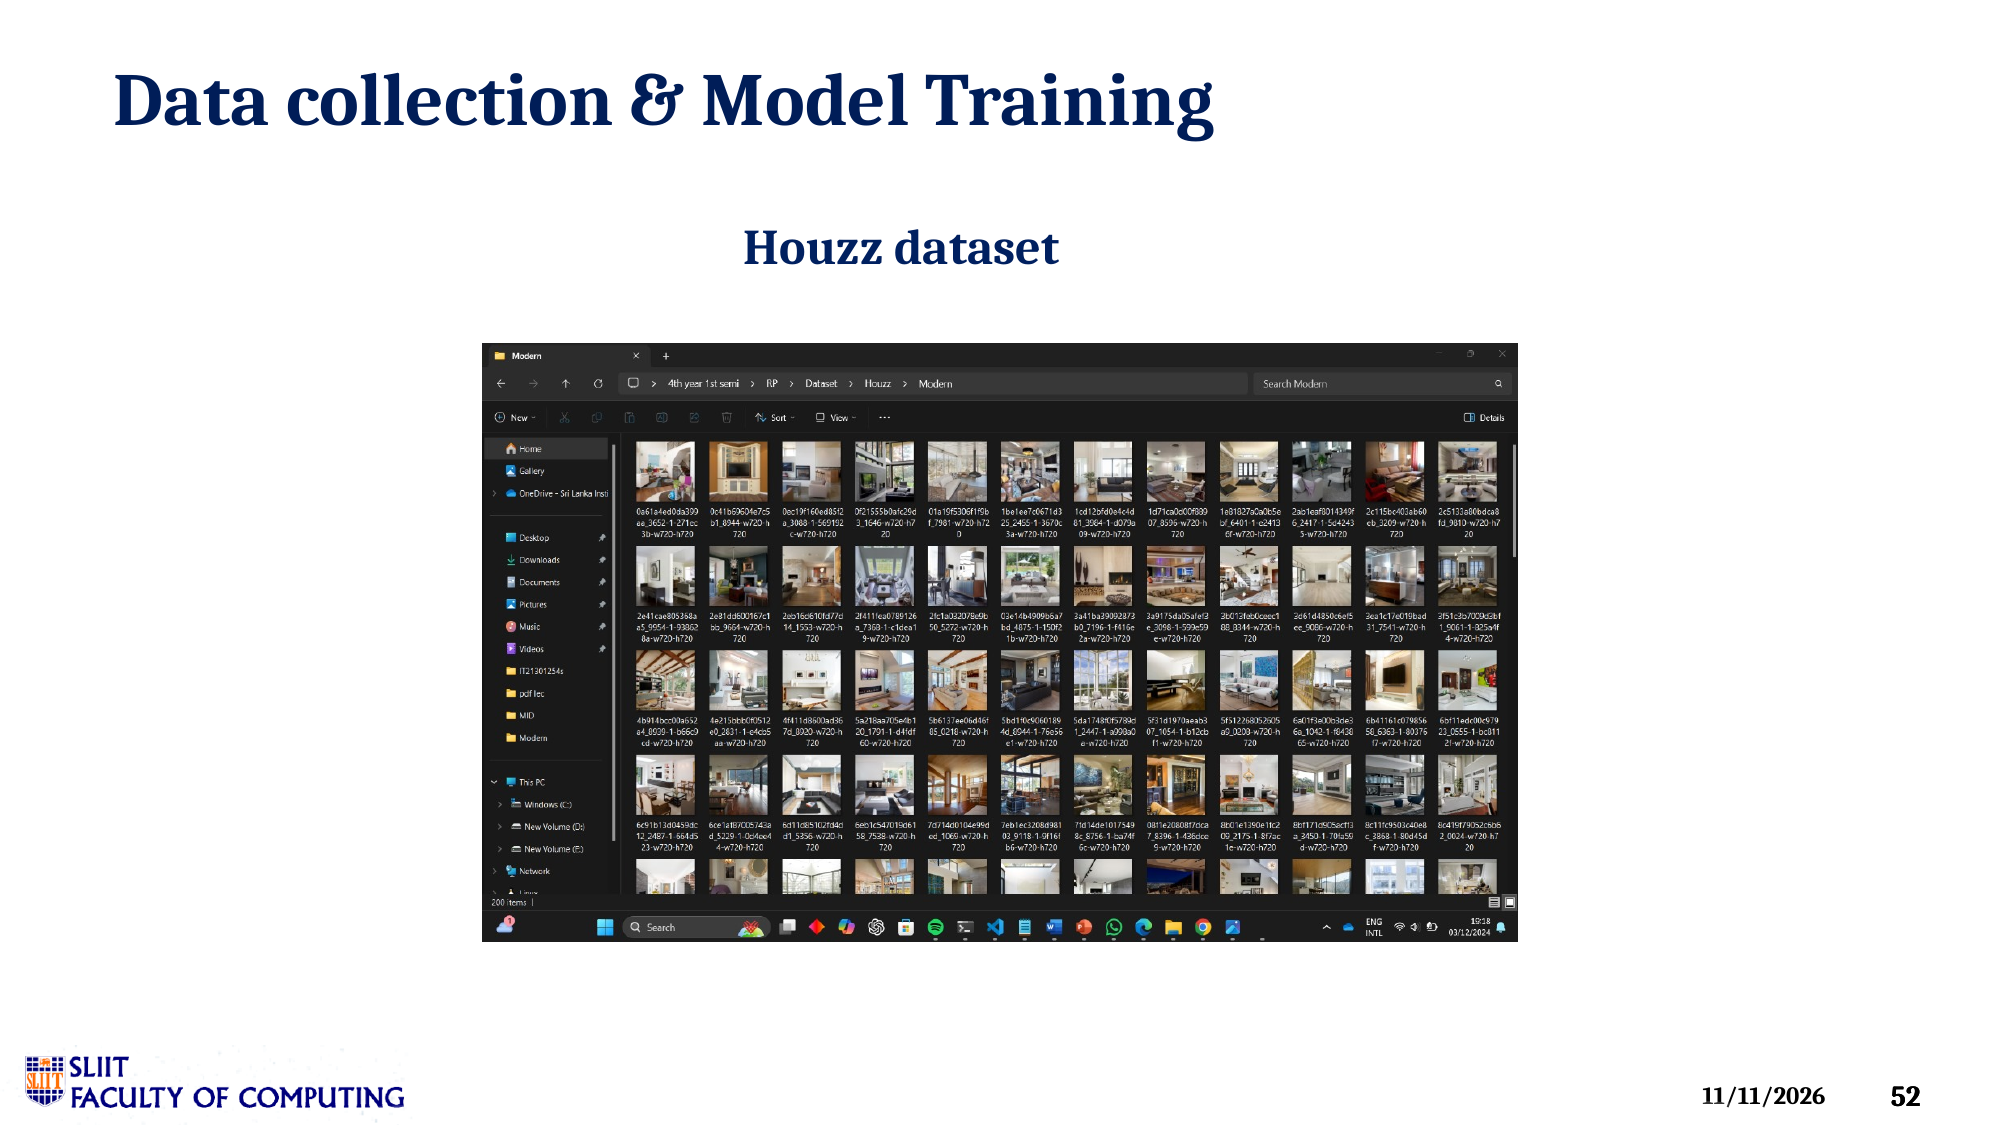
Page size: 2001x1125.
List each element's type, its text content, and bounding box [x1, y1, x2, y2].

text_box Data collection & Model Training [0, 42, 1564, 238]
picture [482, 343, 1518, 942]
picture [0, 1045, 413, 1124]
text_box Houzz dataset [401, 207, 1403, 373]
